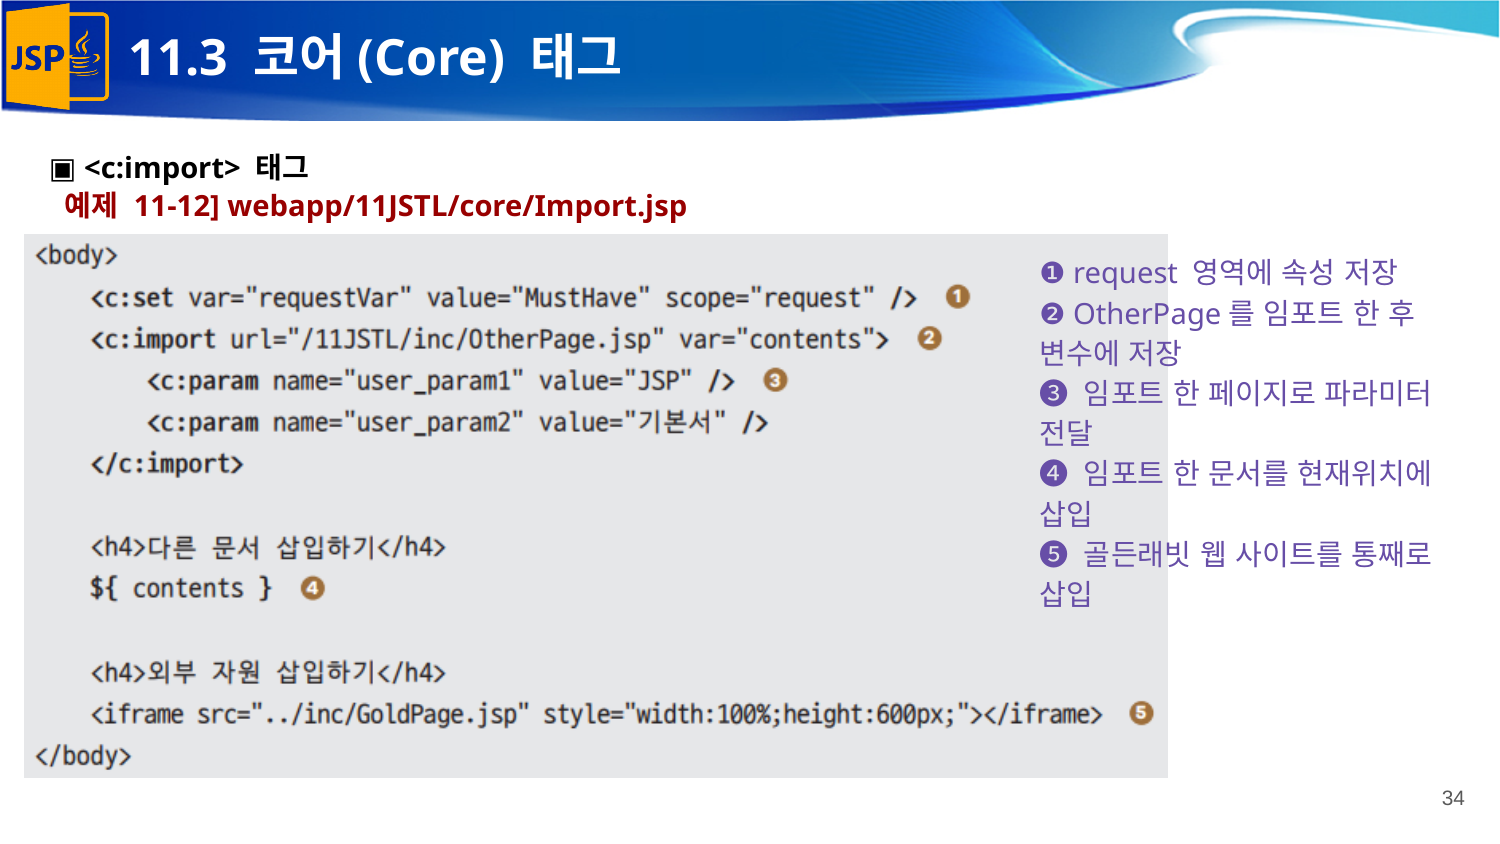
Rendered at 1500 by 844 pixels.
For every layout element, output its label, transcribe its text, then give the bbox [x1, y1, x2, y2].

picture [0, 0, 1500, 121]
text_box ▣ <c:import> 태그 [33, 117, 1432, 234]
picture [24, 234, 1168, 778]
title 11.3 코어(Core) 태그 [113, 10, 1500, 105]
text_box ❶ request 영역에 속성 저장 ❷ OtherPage를 임포트 한 후 변수에 저장 ❸ 임포트 한 페이지로 파라미터 전달 ❹ 임포트 한 문서를 현재위치에 삽입 ❺ 골든래빗 웹 사이트를 통째로 삽입 [1168, 234, 1500, 526]
slide_number ‹#› [1389, 764, 1480, 830]
